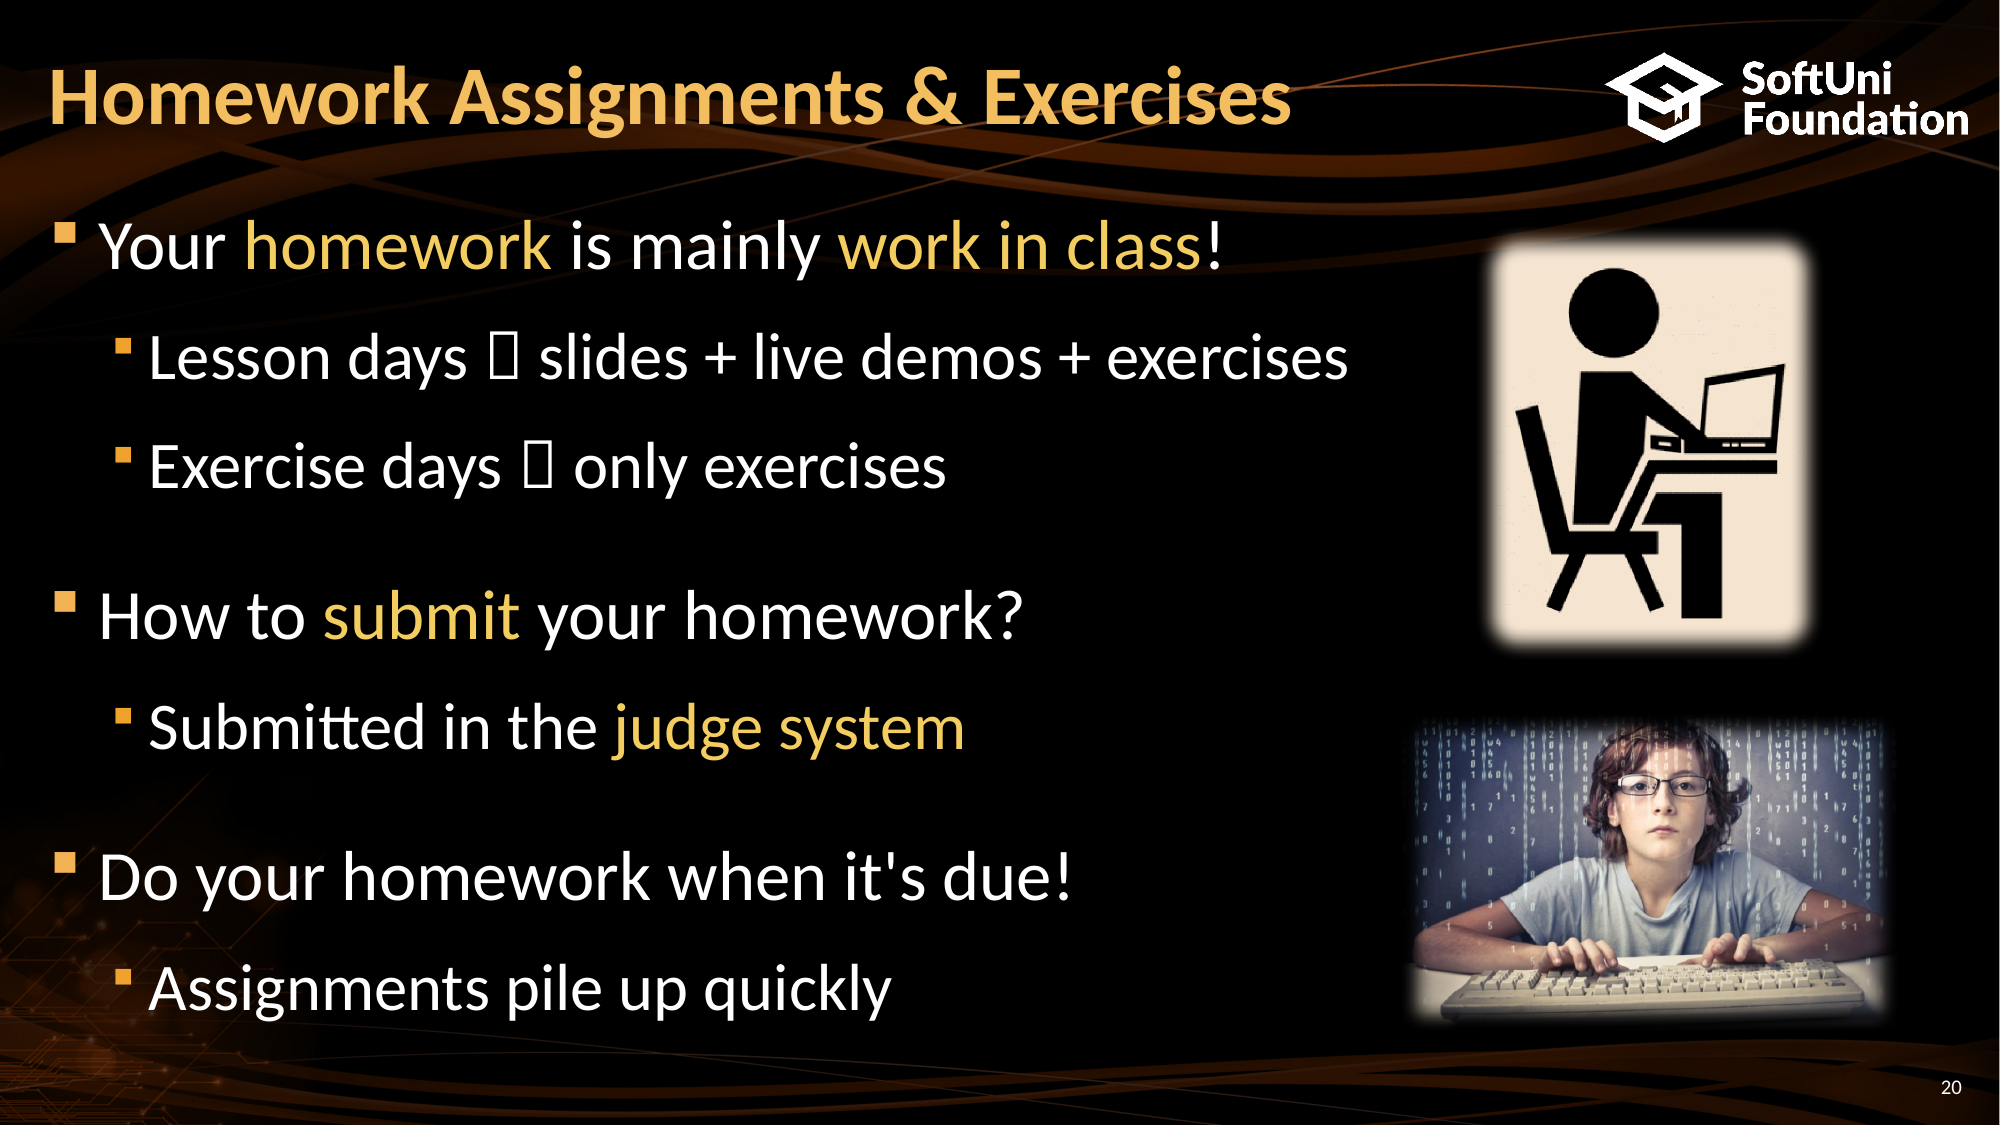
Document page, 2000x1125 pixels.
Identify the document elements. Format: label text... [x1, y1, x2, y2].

title Homework Assignments & Exercises [30, 6, 1602, 189]
list Your homework is mainly work in class! Lesson days  slides + live demos + exercises Exercise days  only exercises How to submit your homework? Submitted in the judge system Do your homework when it's due! Assignments pile up quickly [31, 188, 1968, 1103]
picture [0, 0, 2000, 1125]
